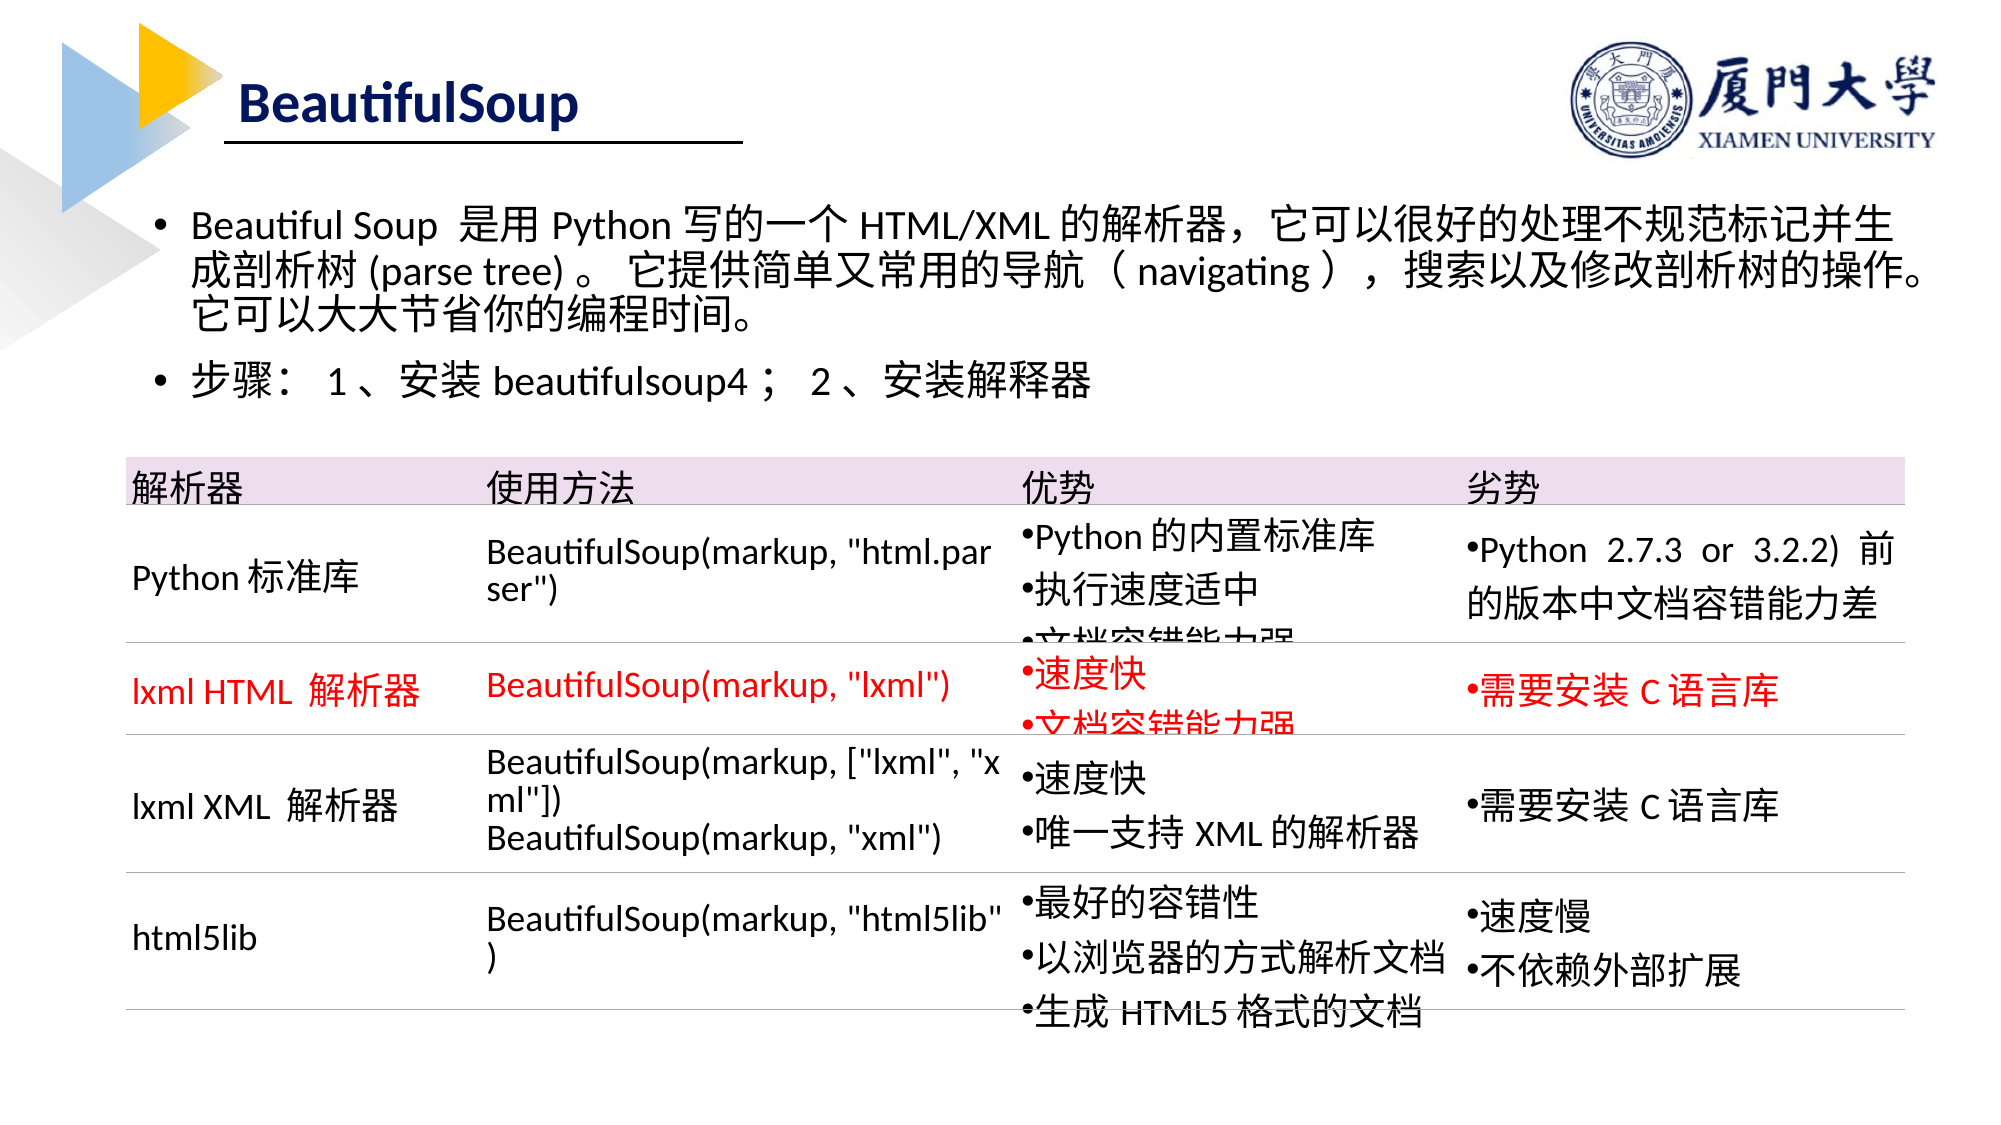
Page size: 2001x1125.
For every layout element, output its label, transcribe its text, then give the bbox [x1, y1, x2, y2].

table_header 解析器 [126, 457, 480, 504]
table_cell BeautifulSoup(markup, ["lxml", "xml"]) BeautifulSoup(markup, "xml") [480, 735, 1016, 872]
table_cell html5lib [126, 873, 480, 1009]
table_header 劣势 [1460, 457, 1905, 504]
table_cell Python的内置标准库 执行速度适中 文档容错能力强 [1016, 505, 1460, 642]
table_cell 需要安装C语言库 [1460, 735, 1905, 872]
table_cell 速度慢 不依赖外部扩展 [1460, 873, 1905, 1009]
table_cell Python标准库 [126, 505, 480, 642]
table_header 优势 [1016, 457, 1460, 504]
table_cell 最好的容错性 以浏览器的方式解析文档 生成HTML5格式的文档 [1016, 873, 1460, 1009]
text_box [0, 22, 224, 369]
table_cell lxml XML 解析器 [126, 735, 480, 872]
table_header 使用方法 [480, 457, 1016, 504]
table_cell 速度快 文档容错能力强 [1016, 643, 1460, 734]
table_cell BeautifulSoup(markup, "html.parser") [480, 505, 1016, 642]
picture [1546, 28, 1972, 163]
table_cell 速度快 唯一支持XML的解析器 [1016, 735, 1460, 872]
table_cell BeautifulSoup(markup, "lxml") [480, 643, 1016, 734]
table_cell Python 2.7.3 or 3.2.2)前 的版本中文档容错能力差 [1460, 505, 1905, 642]
table_cell lxml HTML 解析器 [126, 643, 480, 734]
text_box Beautiful Soup 是用Python写的一个HTML/XML的解析器，它可以很好的处理不规范标记并生成剖析树(parse tree)。 它提供简单又常用的导航（navigating），搜索以及修改剖析树的操作。它可以大大节省你的编程时间。 步骤：1、安装beautifulsoup4；2、安装解释器 [138, 196, 1949, 971]
table_cell BeautifulSoup(markup, "html5lib") [480, 873, 1016, 1009]
text_box BeautifulSoup [224, 36, 952, 142]
table_cell 需要安装C语言库 [1460, 643, 1905, 734]
